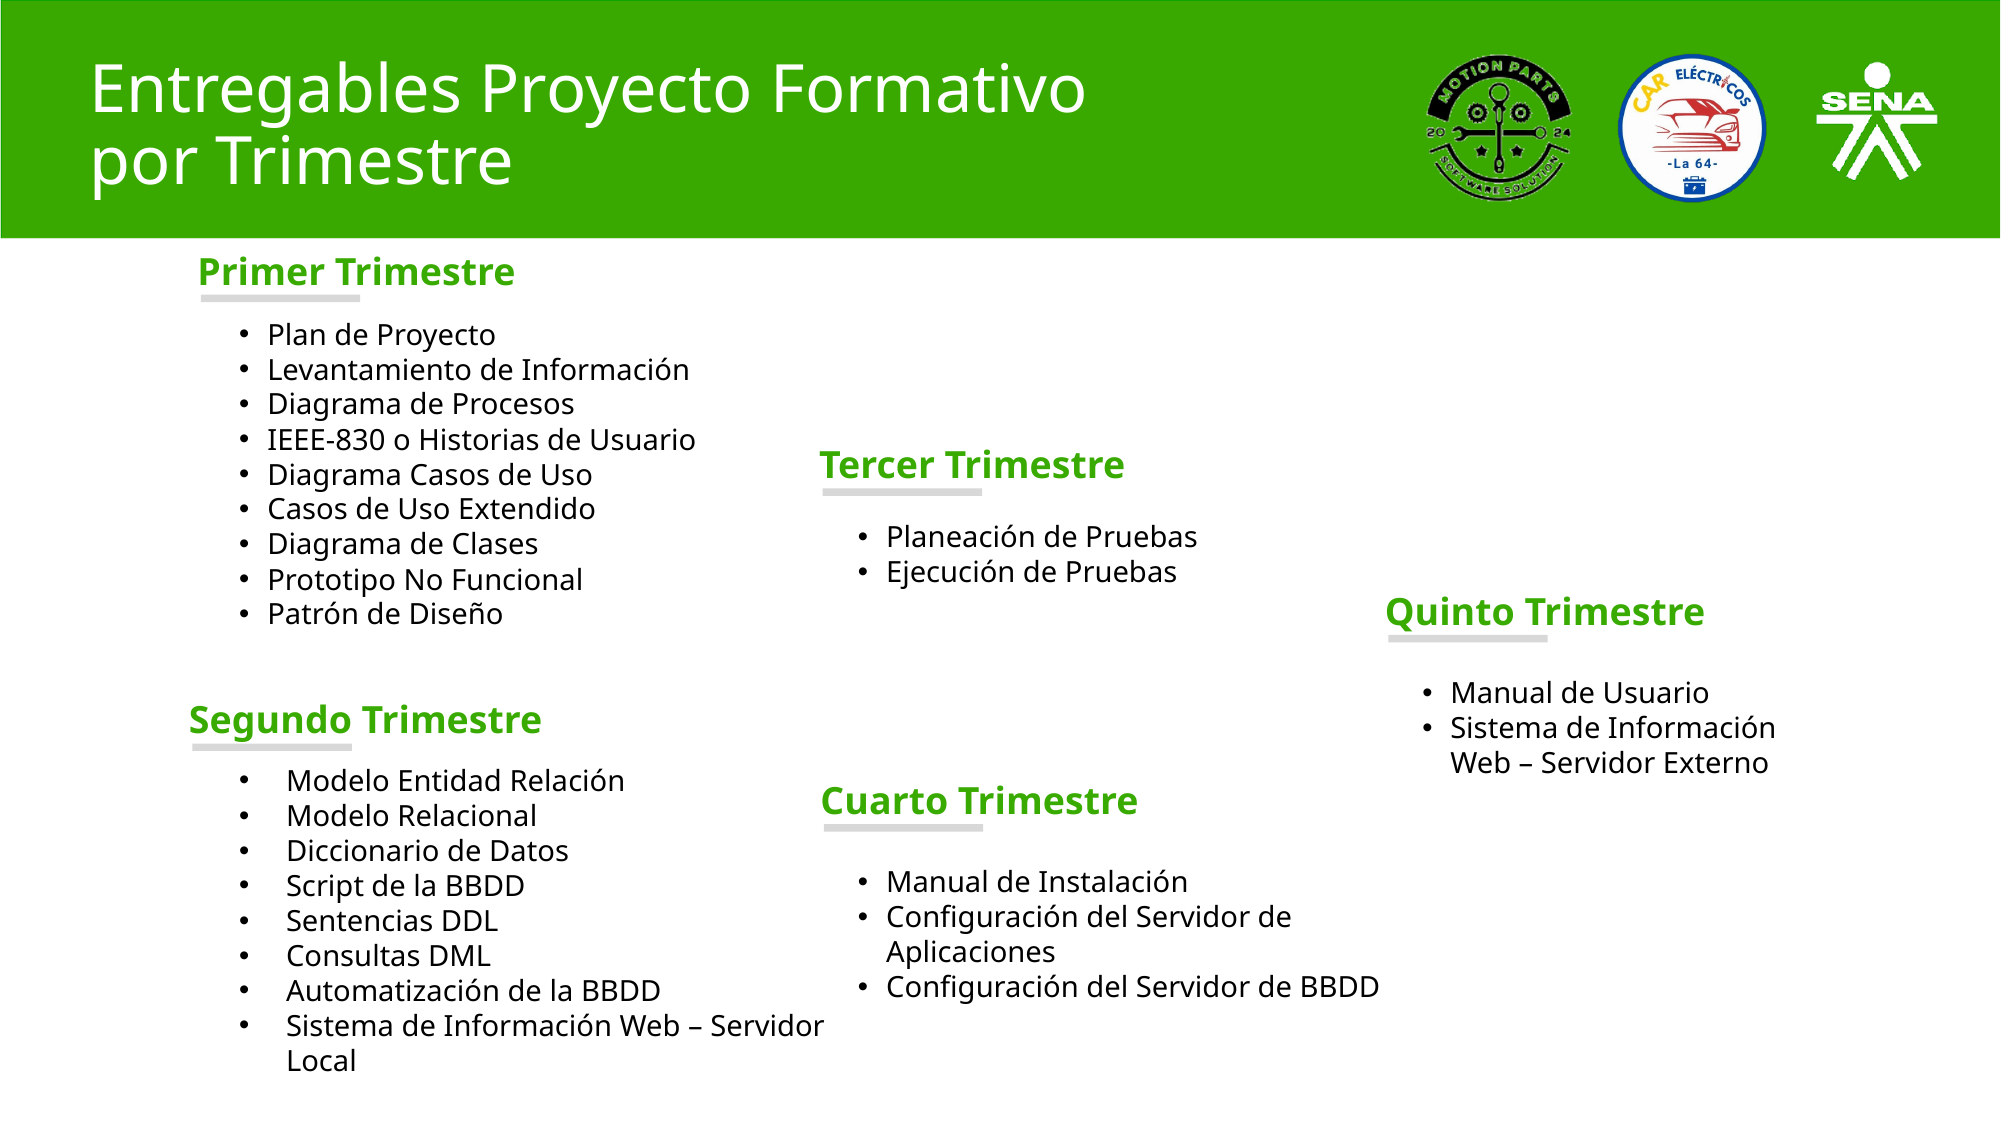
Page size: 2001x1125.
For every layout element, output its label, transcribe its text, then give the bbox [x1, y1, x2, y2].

text_box Planeación de Pruebas Ejecución de Pruebas [842, 511, 1476, 597]
title Entregables Proyecto Formativo por Trimestre [74, 18, 1361, 236]
title Entregables Proyecto Formativo por Trimestre [1637, 18, 1800, 236]
text_box Manual de Usuario Sistema de Información Web – Servidor Externo [1407, 666, 1859, 787]
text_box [1369, 585, 1902, 643]
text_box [805, 774, 1337, 832]
picture [0, 0, 2001, 1125]
text_box Modelo Entidad Relación Modelo Relacional Diccionario de Datos Script de la BBDD Sentencias DDL Consultas DML Automatización de la BBDD Sistema de Información Web – Servidor Local [224, 754, 857, 1085]
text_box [803, 438, 1336, 497]
text_box Manual de Instalación Configuración del Servidor de Aplicaciones Configuración del Servidor de BBDD [842, 856, 1476, 1011]
text_box Plan de Proyecto Levantamiento de Información Diagrama de Procesos IEEE-830 o Historias de Usuario Diagrama Casos de Uso Casos de Uso Extendido Diagrama de Clases Prototipo No Funcional Patrón de Diseño [224, 308, 857, 639]
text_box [173, 693, 706, 752]
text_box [182, 244, 714, 303]
